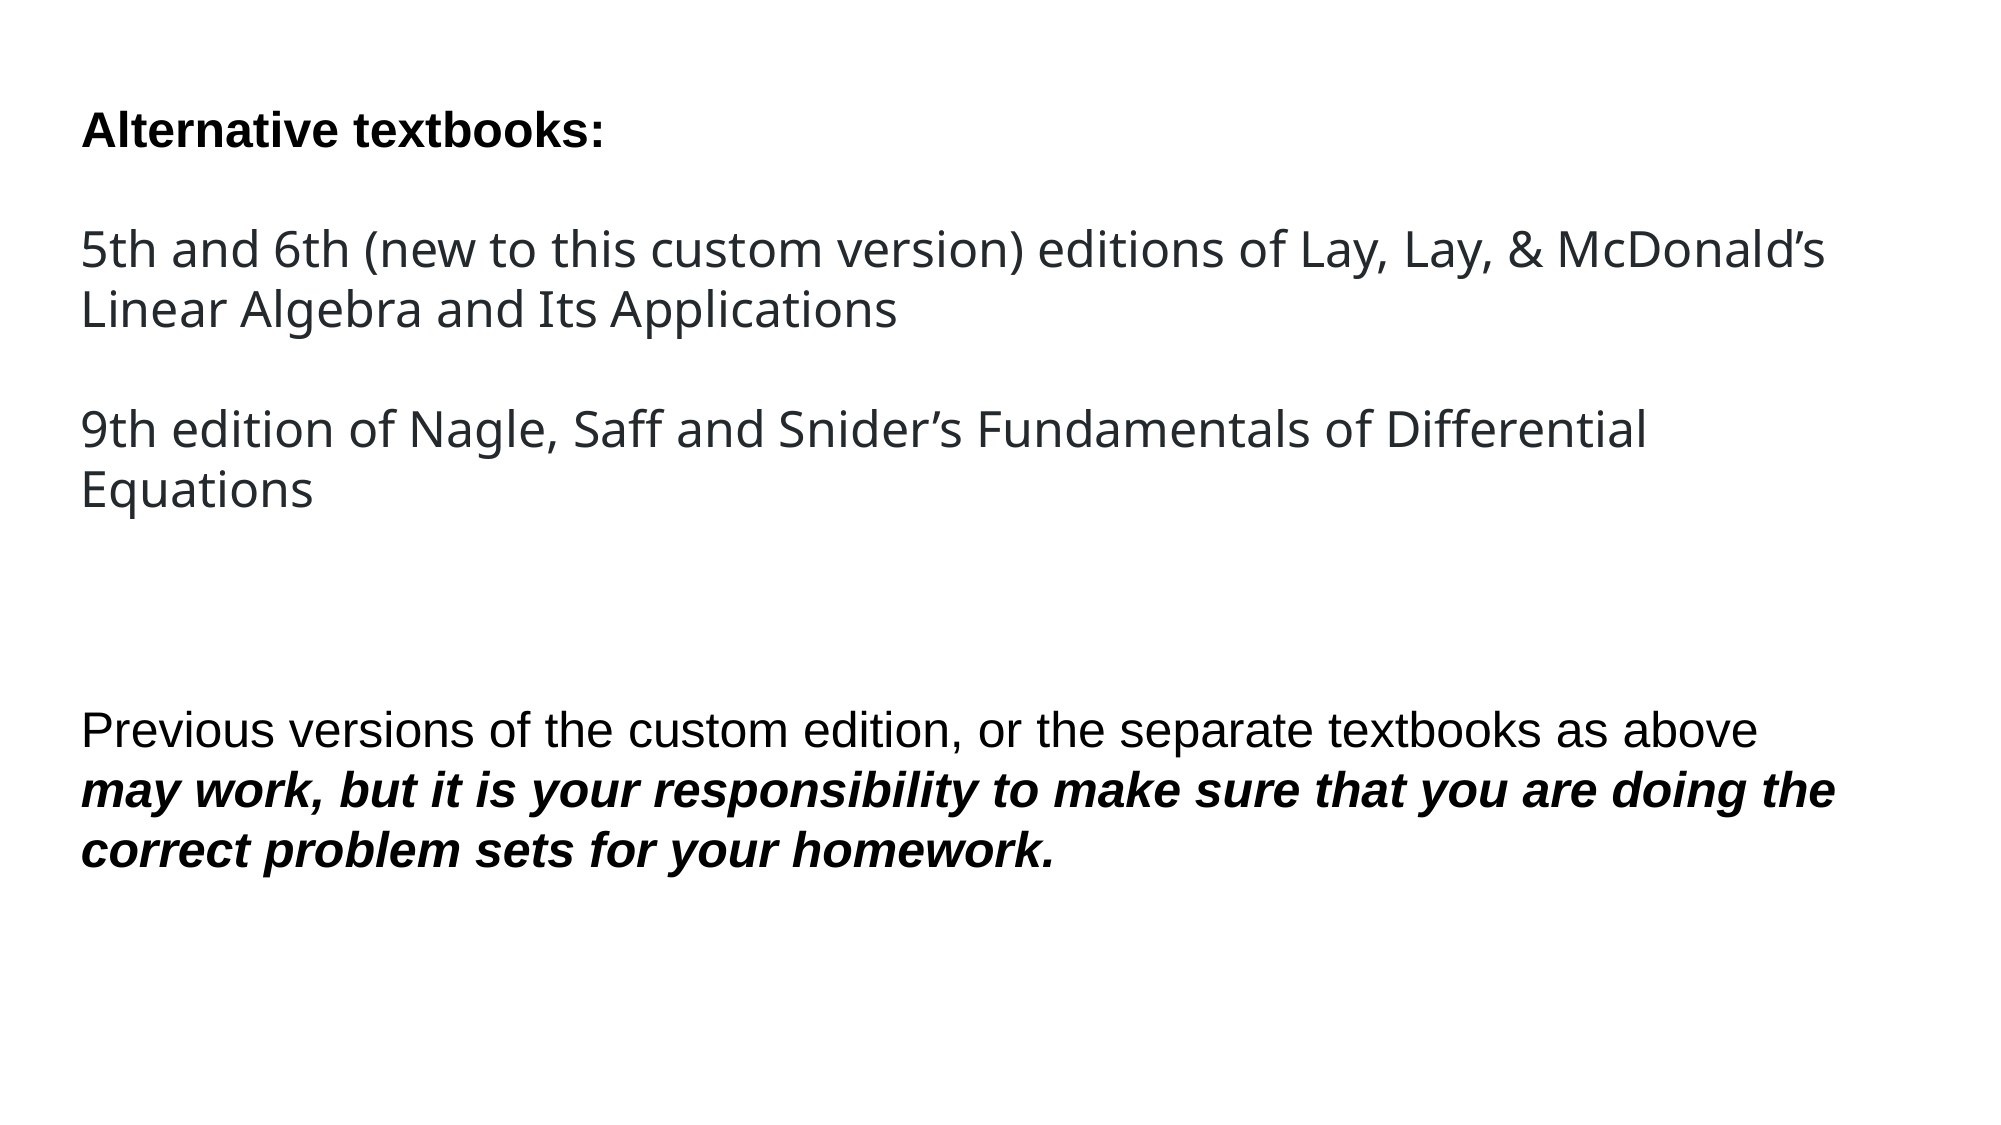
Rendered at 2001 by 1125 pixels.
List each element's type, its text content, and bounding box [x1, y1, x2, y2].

text_box Alternative textbooks: 5th and 6th (new to this custom version) editions of Lay, Lay, & McDonald’s Linear Algebra and Its Applications 9th edition of Nagle, Saff and Snider’s Fundamentals of Differential Equations Previous versions of the custom edition, or the separate textbooks as above may work, but it is your responsibility to make sure that you are doing the correct problem sets for your homework. [66, 90, 1855, 886]
